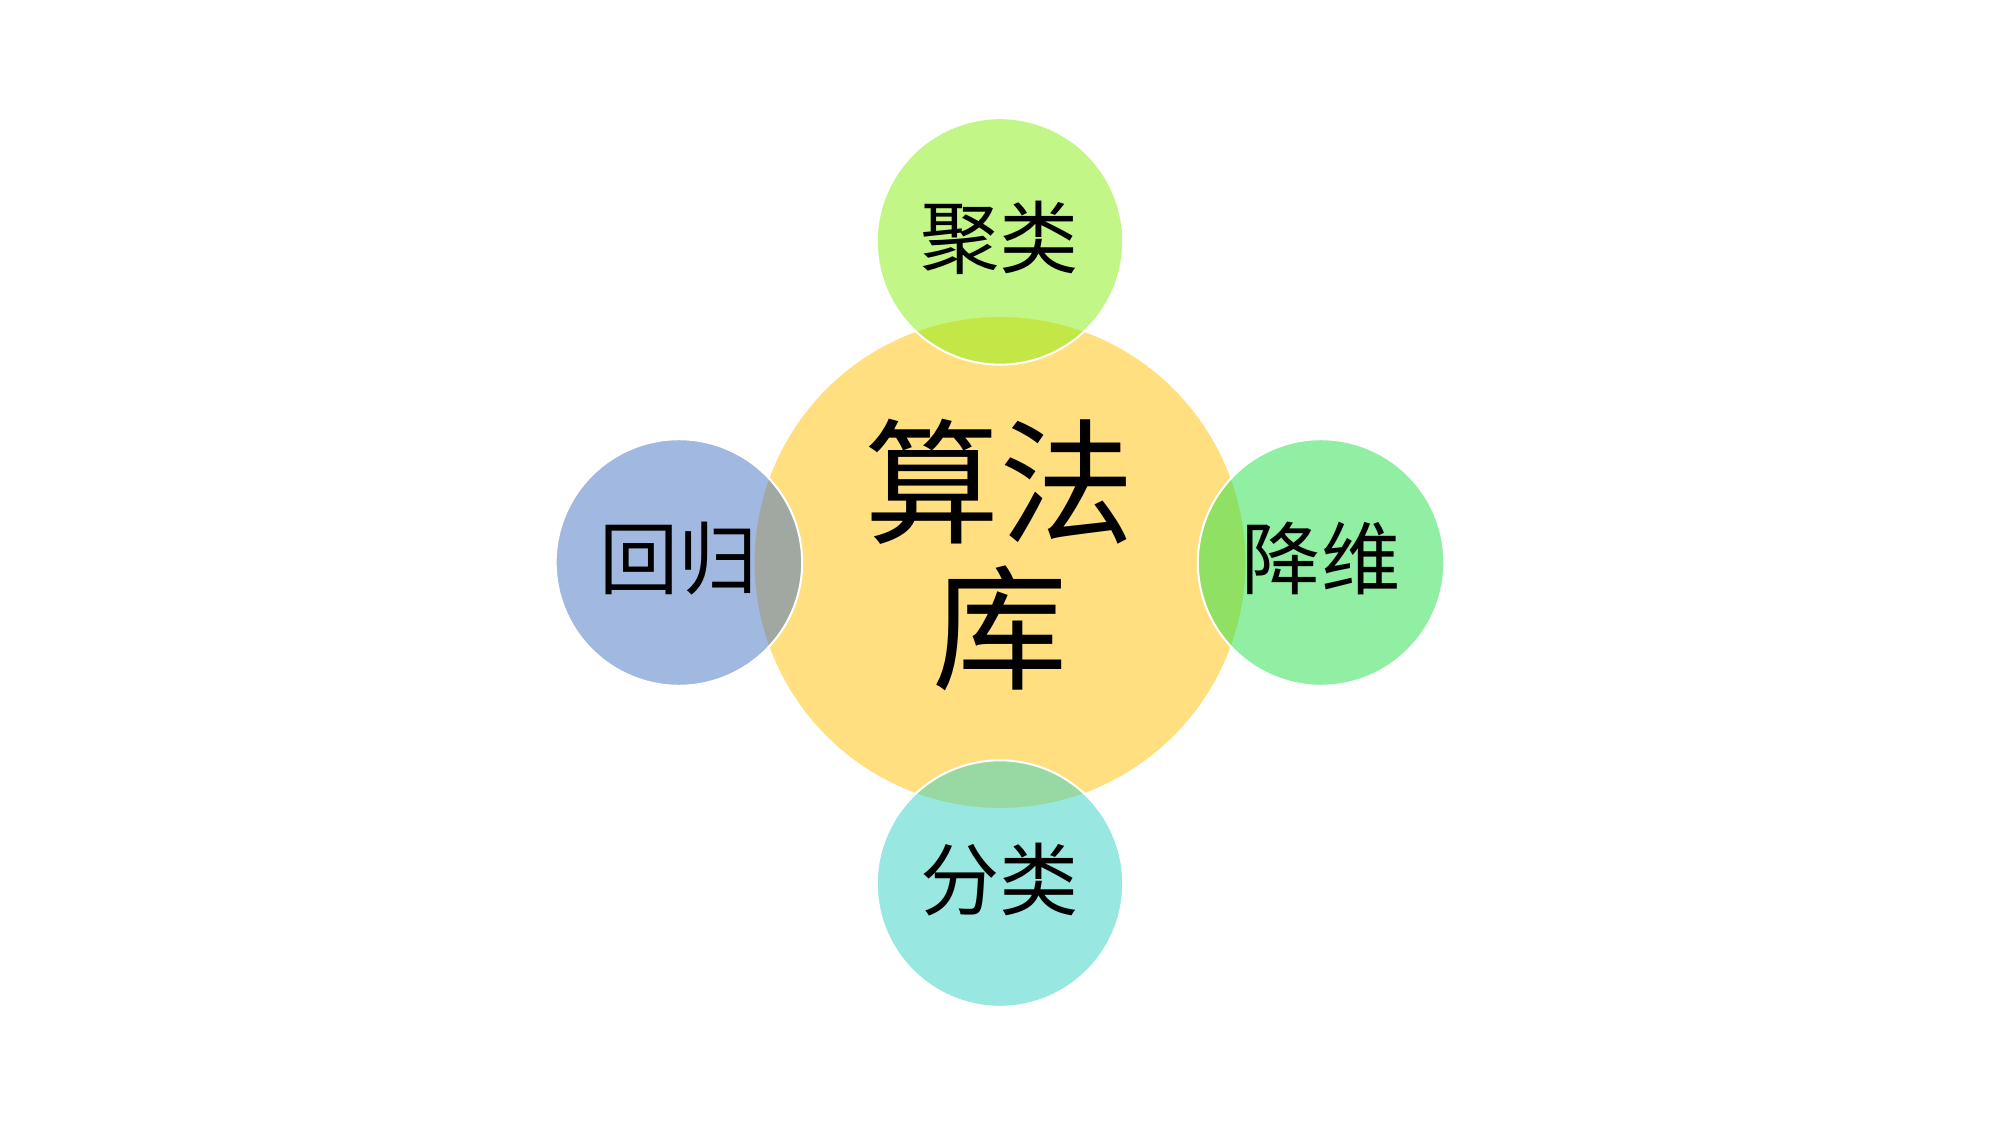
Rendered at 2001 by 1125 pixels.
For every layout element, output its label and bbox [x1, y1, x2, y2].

text_box [333, 117, 1667, 1007]
